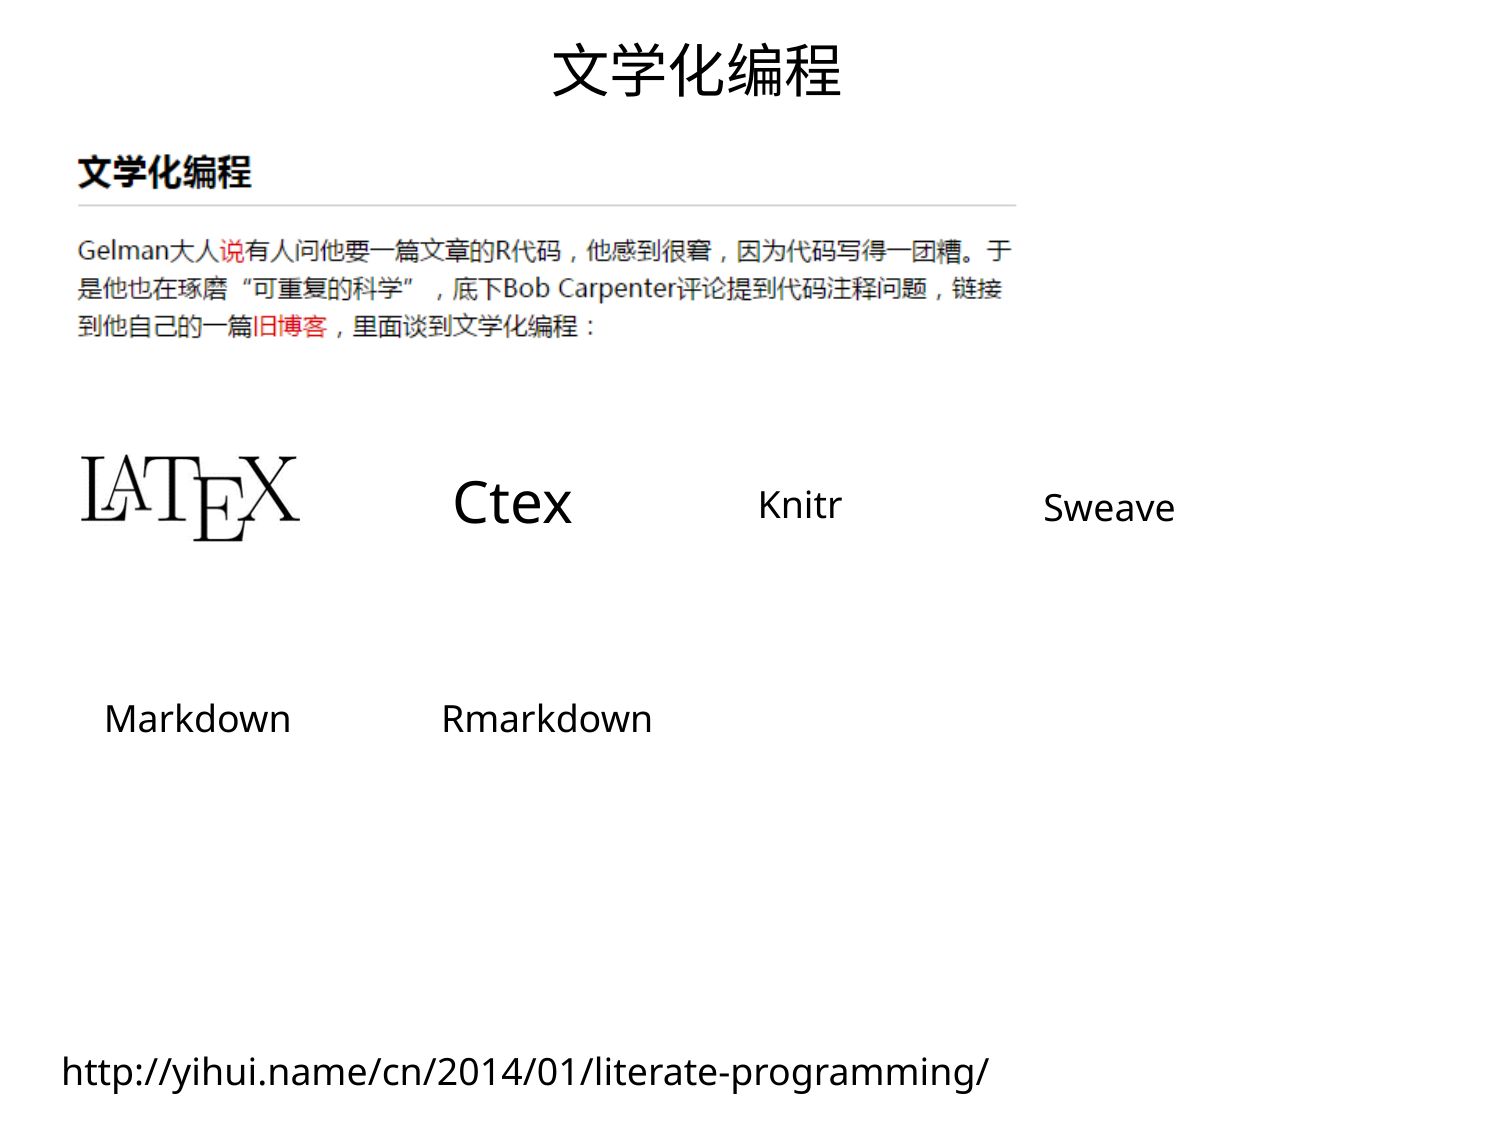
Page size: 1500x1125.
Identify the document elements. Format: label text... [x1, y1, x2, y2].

picture [79, 452, 303, 549]
text_box 文学化编程 [536, 26, 858, 112]
text_box Knitr [742, 473, 858, 534]
picture [65, 139, 1029, 357]
text_box Sweave [1028, 476, 1191, 537]
text_box Markdown [89, 687, 307, 748]
text_box Ctex [437, 457, 588, 543]
text_box Rmarkdown [426, 687, 669, 748]
text_box http://yihui.name/cn/2014/01/literate-programming/ [46, 1040, 1082, 1101]
